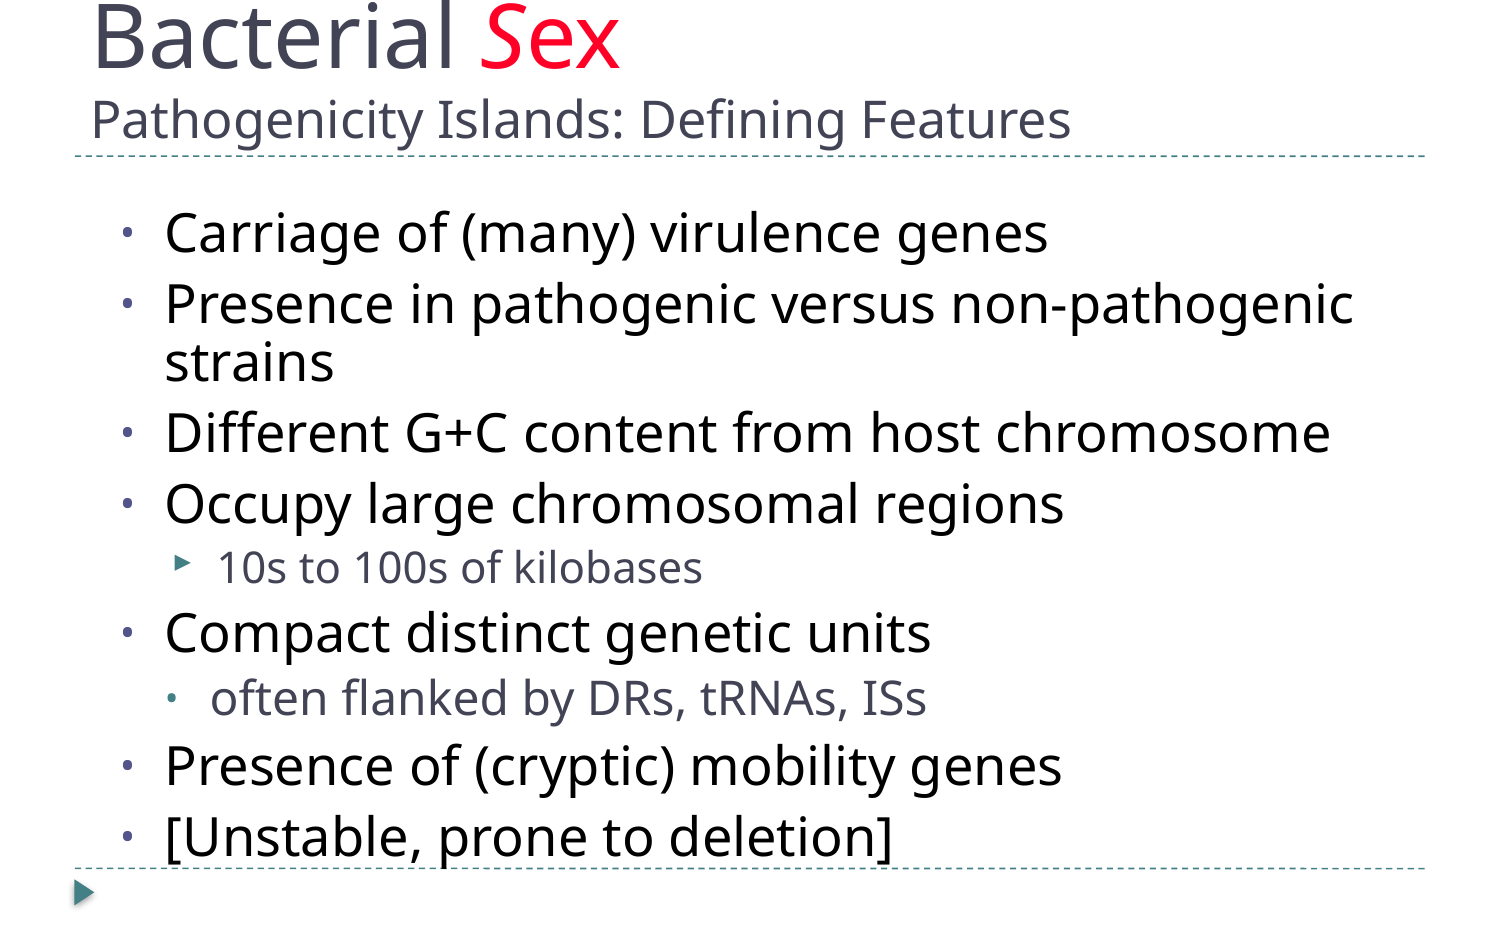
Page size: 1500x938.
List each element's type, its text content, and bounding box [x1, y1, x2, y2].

title Bacterial Sex Pathogenicity Islands: Defining Features [74, 20, 1426, 157]
list Carriage of (many) virulence genes Presence in pathogenic versus non-pathogenic strains Different G+C content from host chromosome Occupy large chromosomal regions 10s to 100s of kilobases Compact distinct genetic units often flanked by DRs, tRNAs, ISs Presence of (cryptic) mobility genes [Unstable, prone to deletion] [49, 197, 1449, 844]
